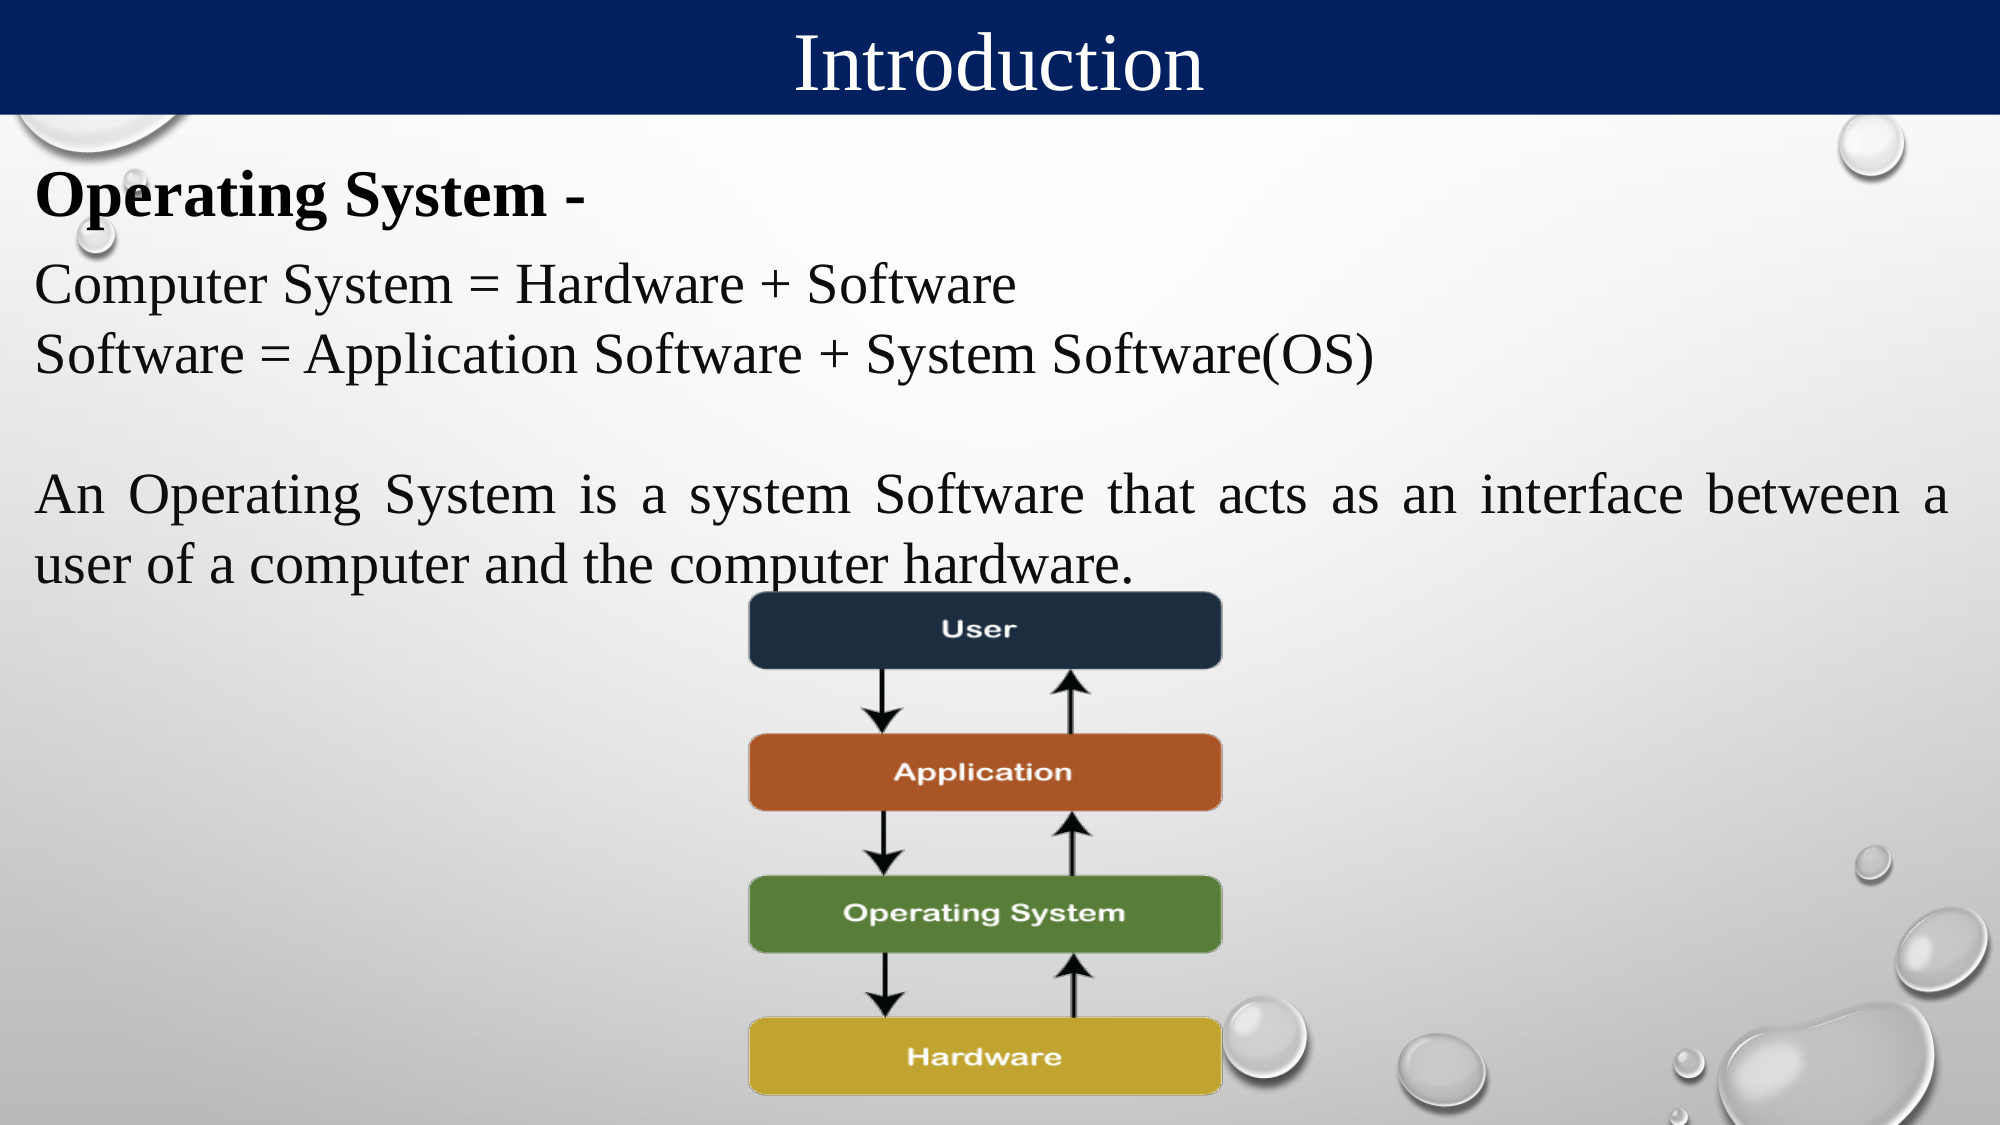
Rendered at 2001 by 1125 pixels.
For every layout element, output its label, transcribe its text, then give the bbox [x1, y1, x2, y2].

picture [0, 115, 2000, 1125]
text_box Operating System - [20, 142, 642, 237]
text_box Computer System = Hardware + Software Software = Application Software + System Software(OS) An Operating System is a system Software that acts as an interface between a user of a computer and the computer hardware. [20, 238, 1966, 648]
text_box Introduction [0, 0, 2000, 115]
